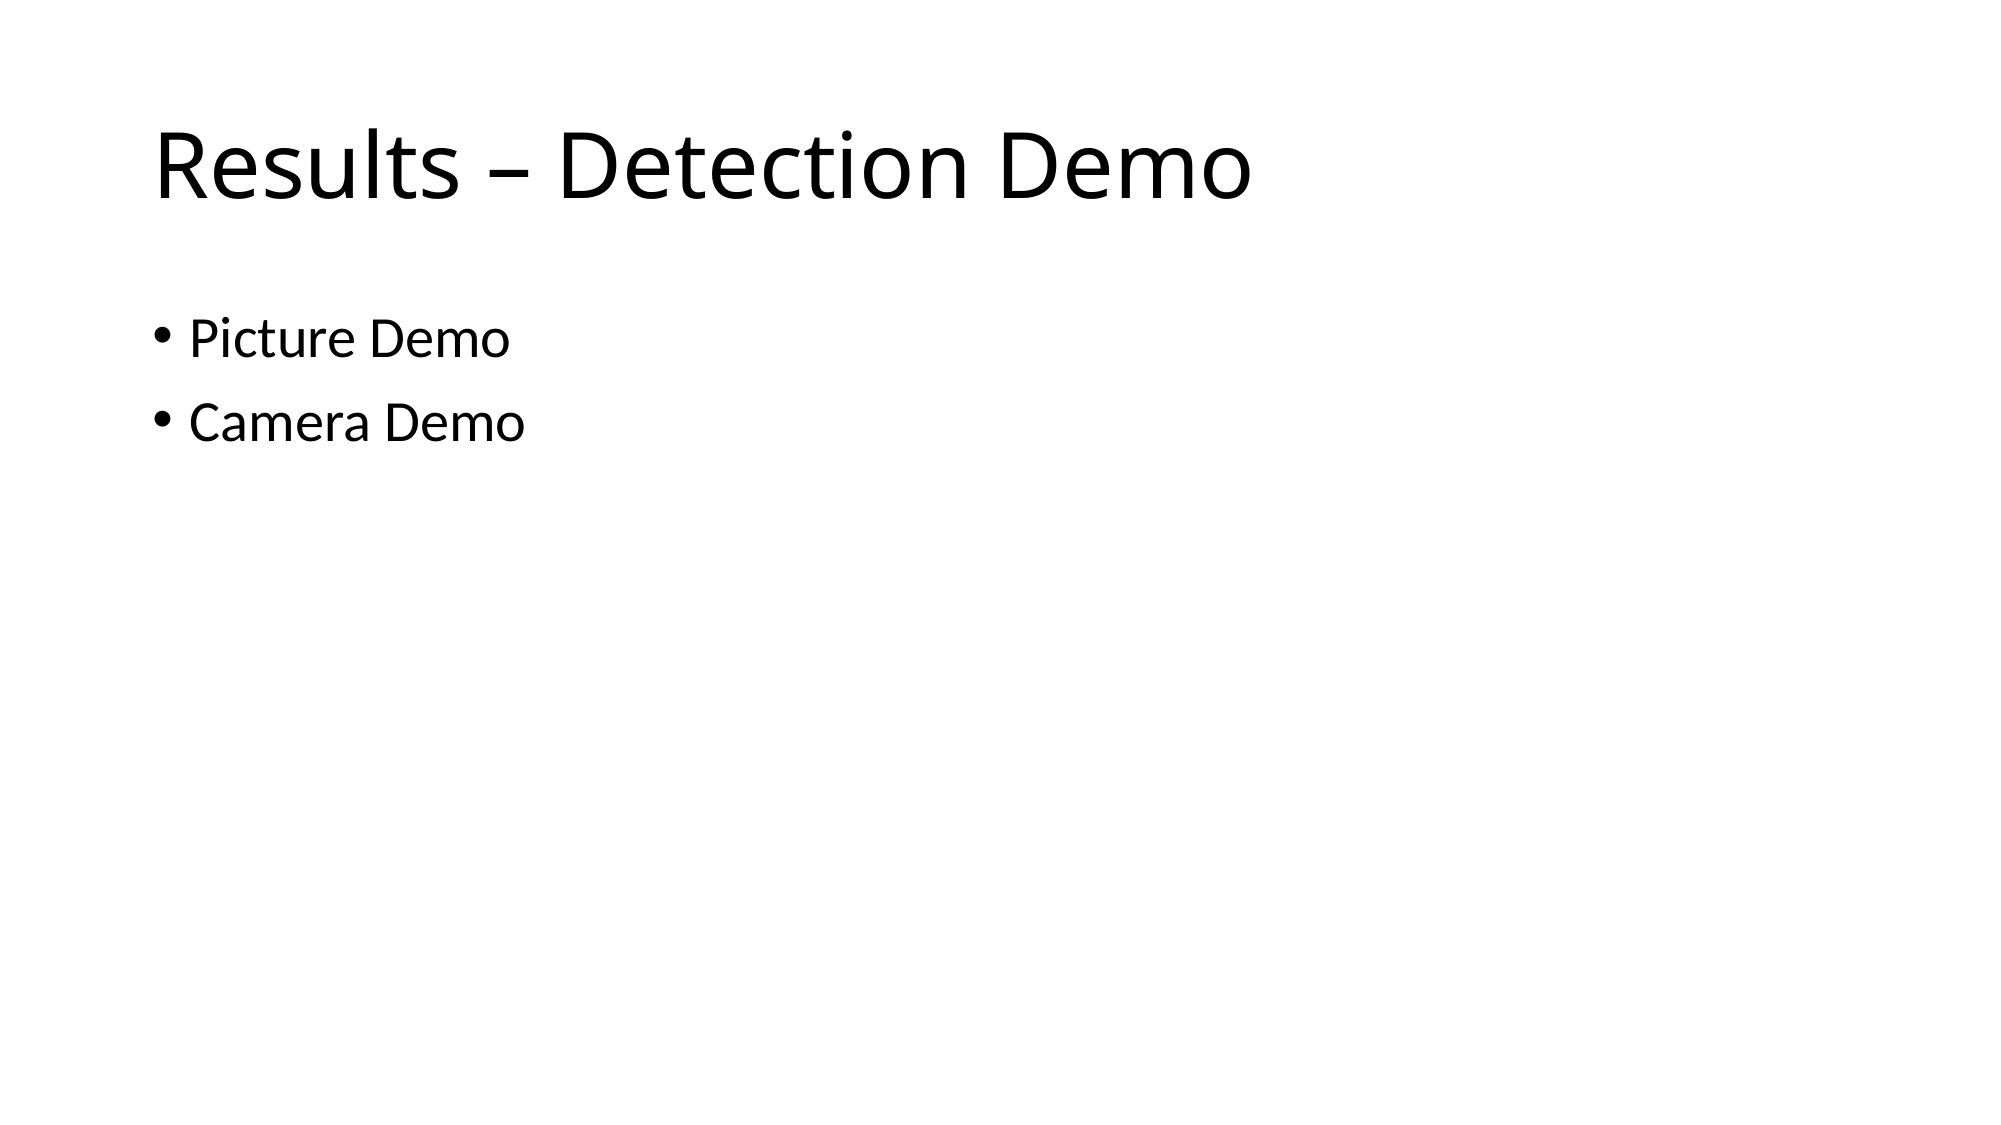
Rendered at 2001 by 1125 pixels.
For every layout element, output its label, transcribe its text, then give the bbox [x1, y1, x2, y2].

list Picture Demo Camera Demo [137, 299, 1863, 1014]
title Results – Detection Demo [137, 59, 1863, 278]
